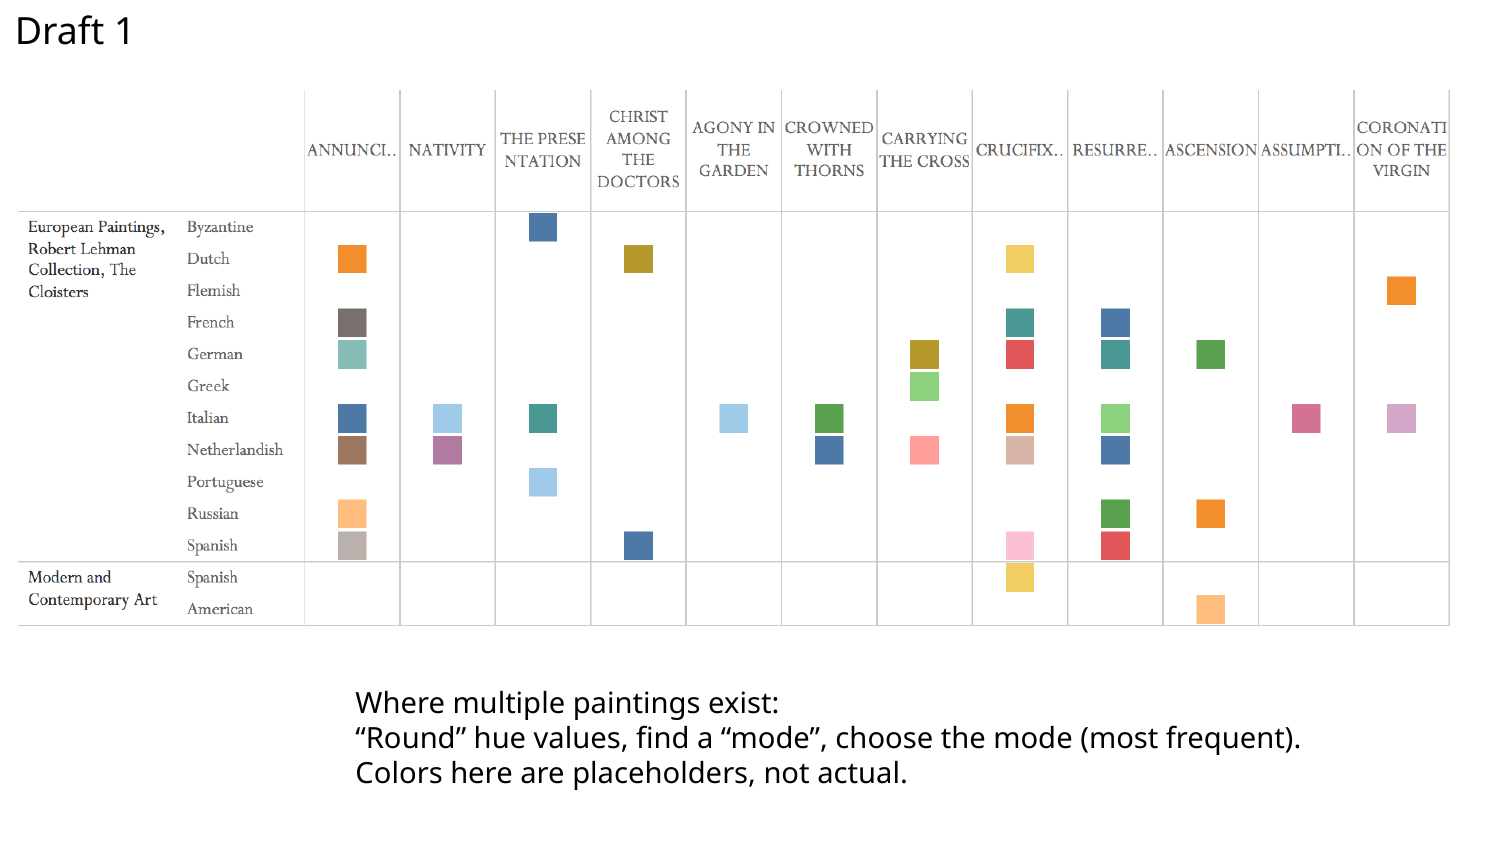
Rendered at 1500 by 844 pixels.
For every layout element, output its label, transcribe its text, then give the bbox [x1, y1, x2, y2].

text_box Where multiple paintings exist: “Round” hue values, find a “mode”, choose the mode (most frequent). Colors here are placeholders, not actual. [340, 677, 1317, 842]
text_box Draft 1 [0, 0, 1119, 60]
picture [10, 77, 1500, 641]
